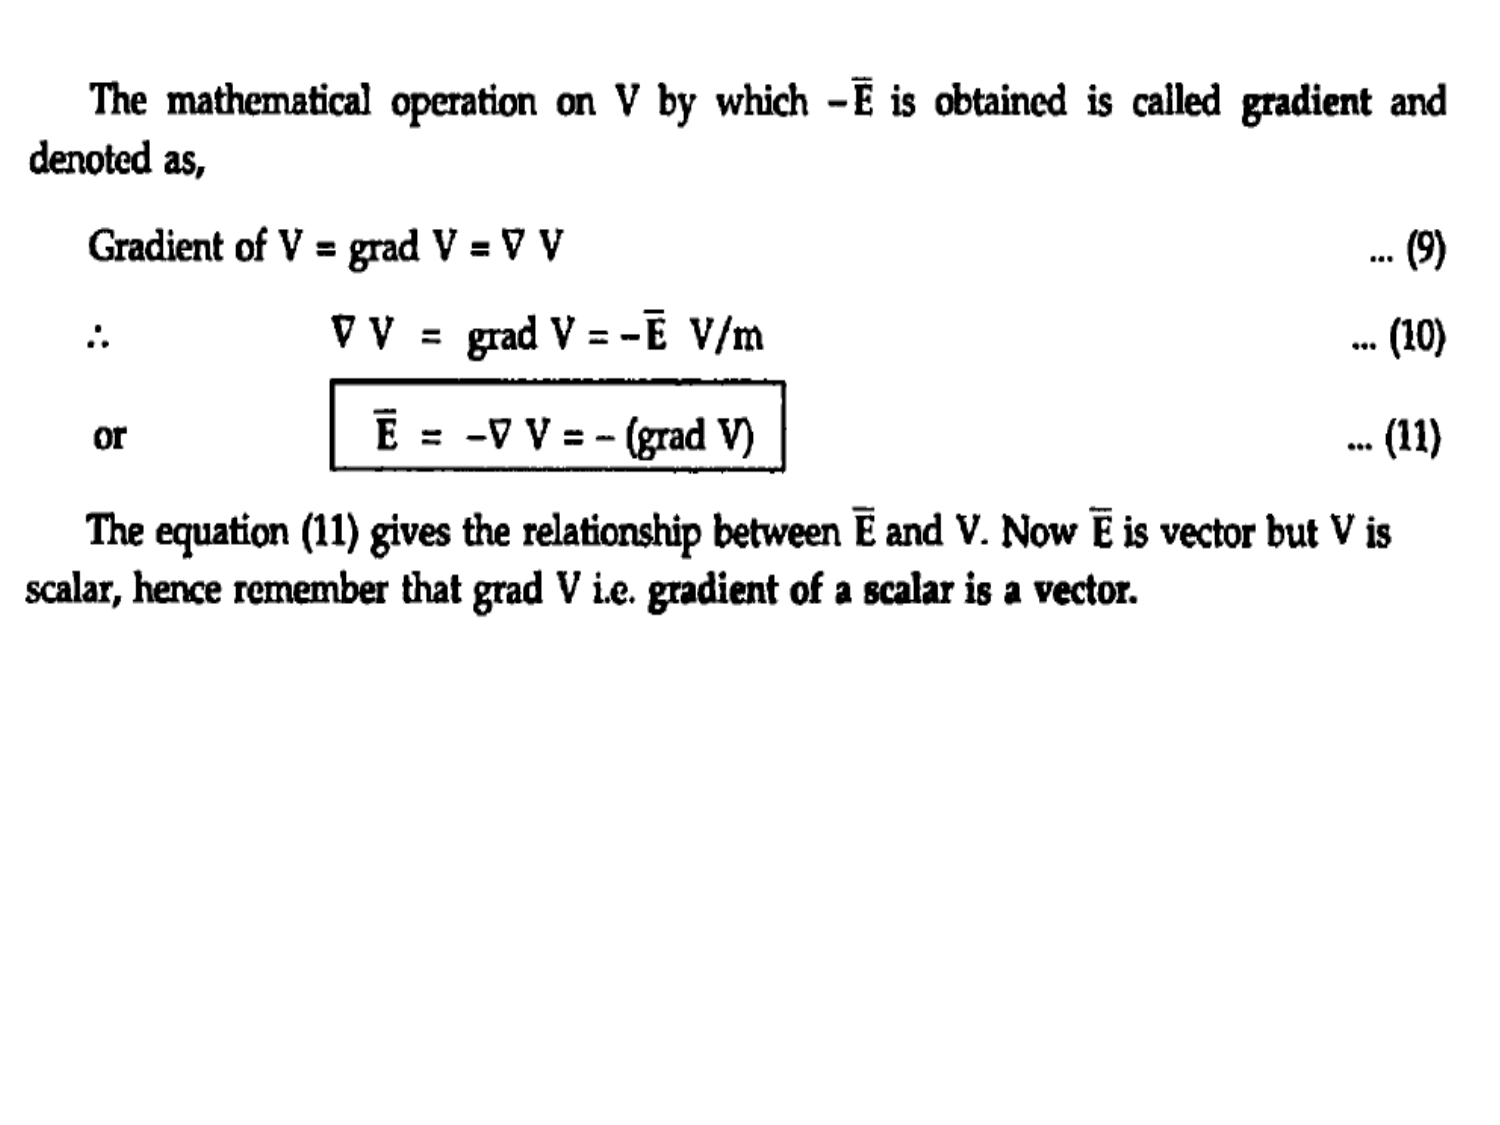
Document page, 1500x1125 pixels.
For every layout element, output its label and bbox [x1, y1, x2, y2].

picture [0, 62, 1500, 663]
